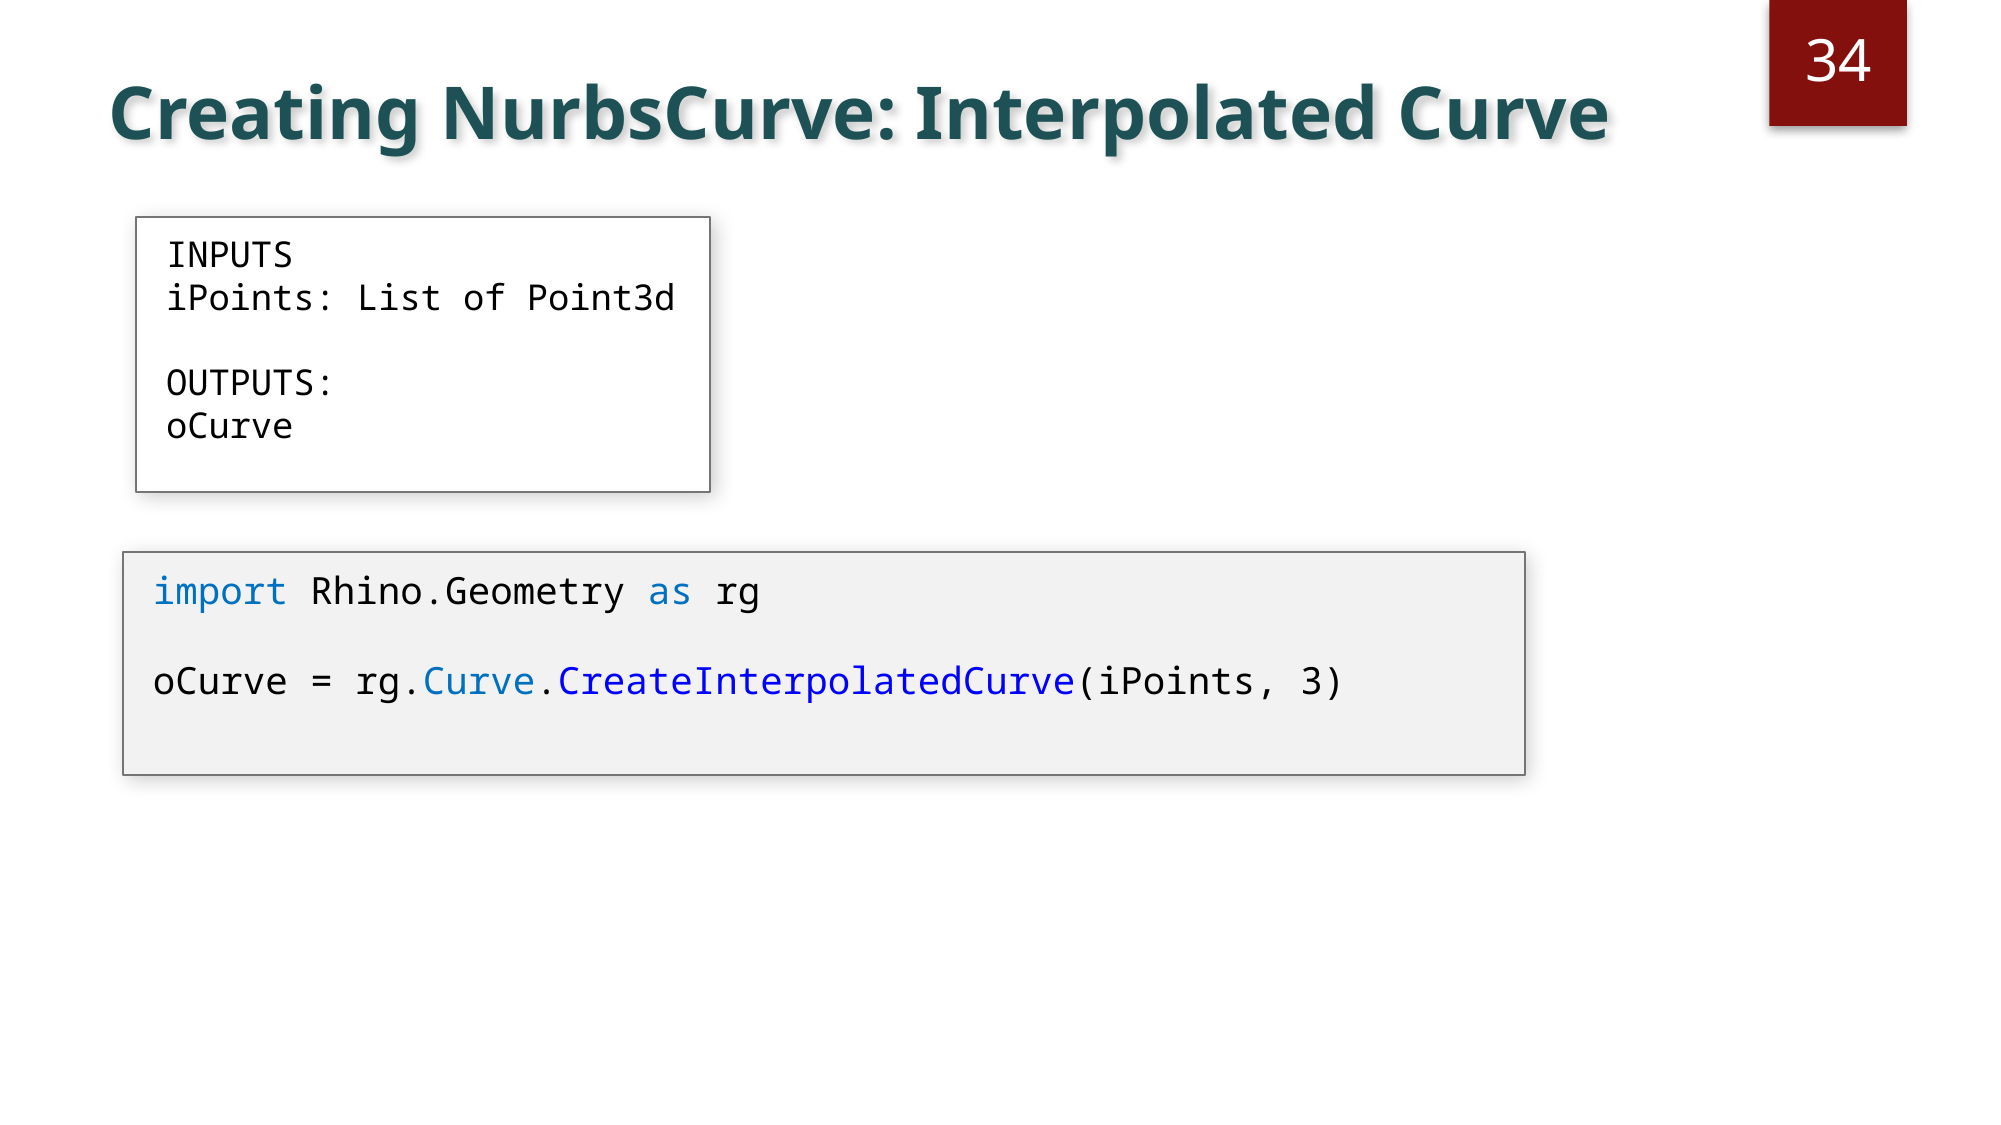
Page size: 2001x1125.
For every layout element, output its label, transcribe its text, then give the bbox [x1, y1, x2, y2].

text_box import Rhino.Geometry as rg oCurve = rg.Curve.CreateInterpolatedCurve(iPoints, 3) [122, 551, 1525, 775]
text_box INPUTS iPoints: List of Point3d OUTPUTS: oCurve [135, 217, 711, 493]
title Creating NurbsCurve: Interpolated Curve [93, 59, 1731, 156]
slide_number 34 [1769, 0, 1907, 126]
